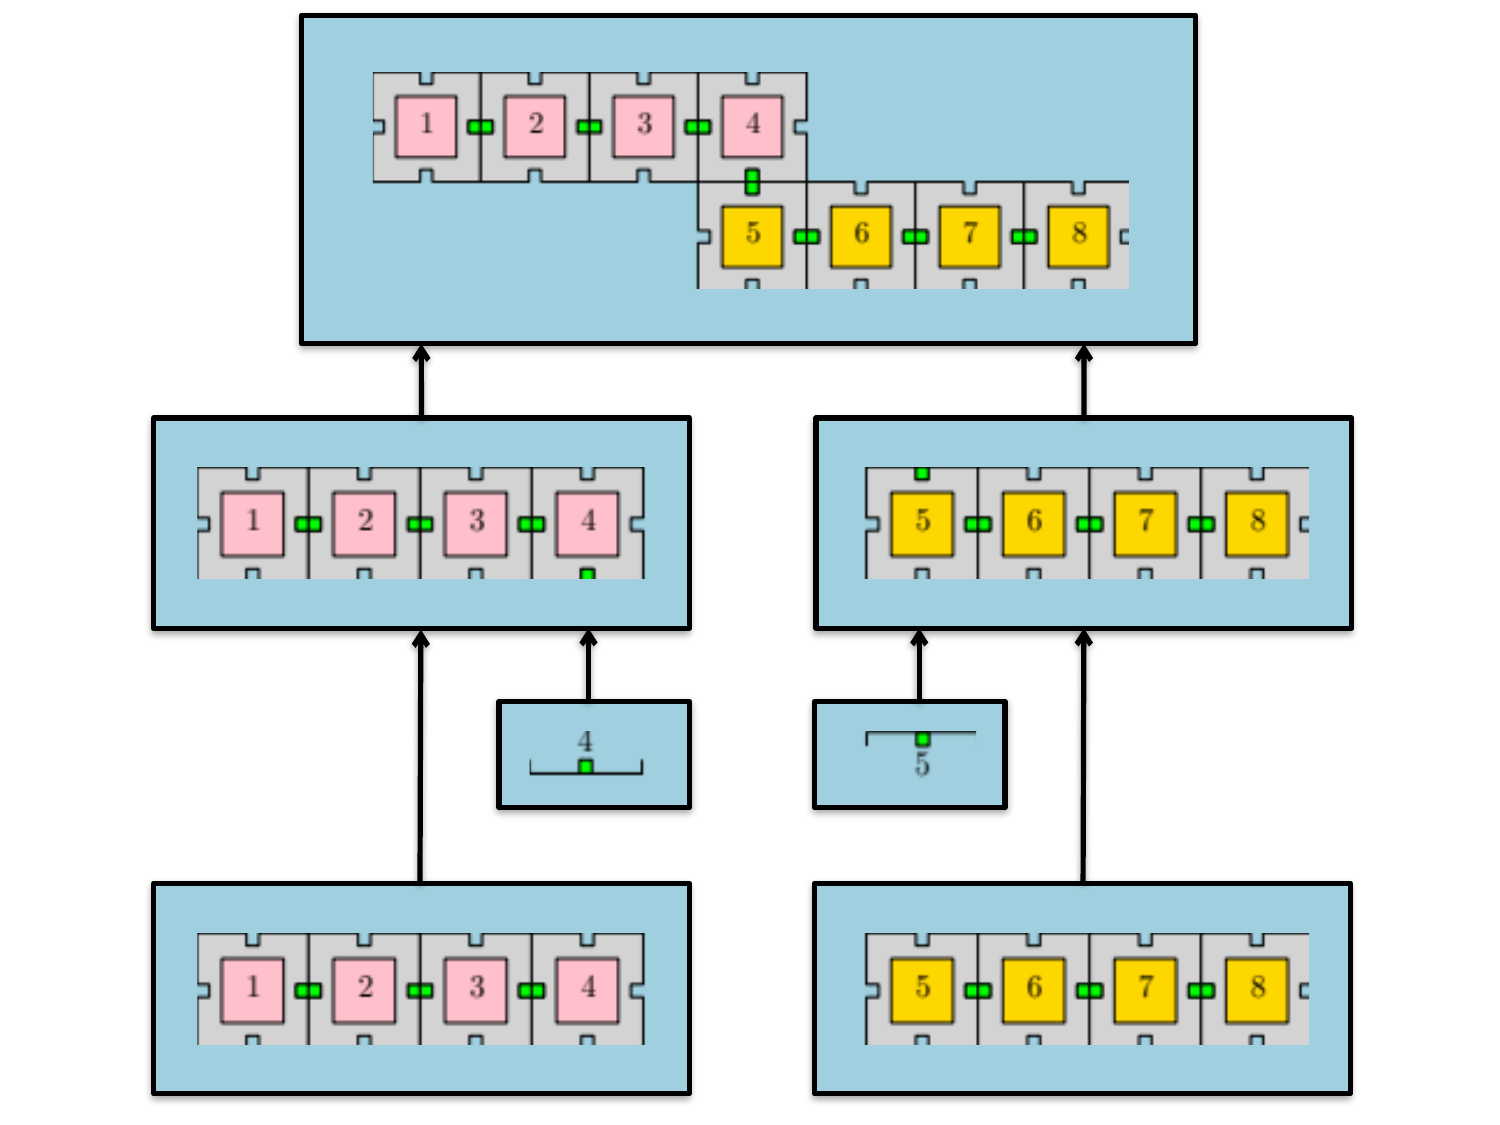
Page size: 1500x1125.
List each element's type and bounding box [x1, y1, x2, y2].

text_box [815, 417, 1352, 629]
text_box [814, 883, 1351, 1094]
text_box [153, 417, 690, 629]
picture [197, 466, 1310, 579]
picture [197, 933, 1310, 1046]
text_box [153, 883, 690, 1094]
picture [372, 71, 1130, 289]
text_box [498, 700, 1006, 809]
text_box [301, 14, 1196, 344]
